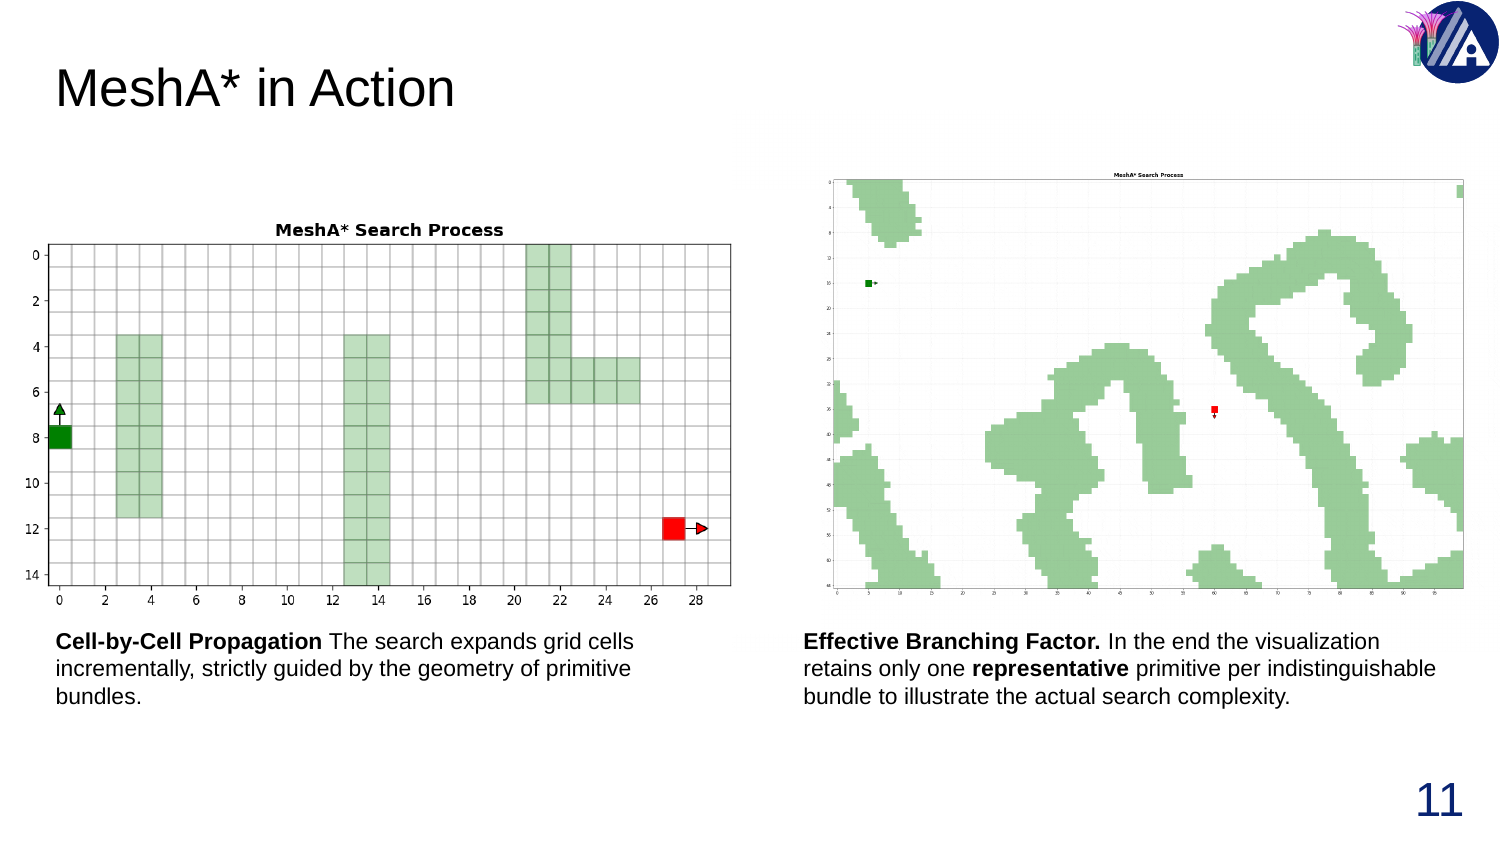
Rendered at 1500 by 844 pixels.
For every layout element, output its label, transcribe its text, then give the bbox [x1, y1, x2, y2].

text_box Cell-by-Cell Propagation The search expands grid cells incrementally, strictly guided by the geometry of primitive bundles. [40, 643, 716, 724]
text_box Effective Branching Factor. In the end the visualization retains only one representative primitive per indistinguishable bundle to illustrate the actual search complexity. [788, 660, 1464, 724]
picture [0, 110, 1500, 652]
slide_number ‹#› [1389, 764, 1480, 830]
picture [1397, 7, 1490, 66]
title MeshA* in Action [40, 38, 1439, 133]
